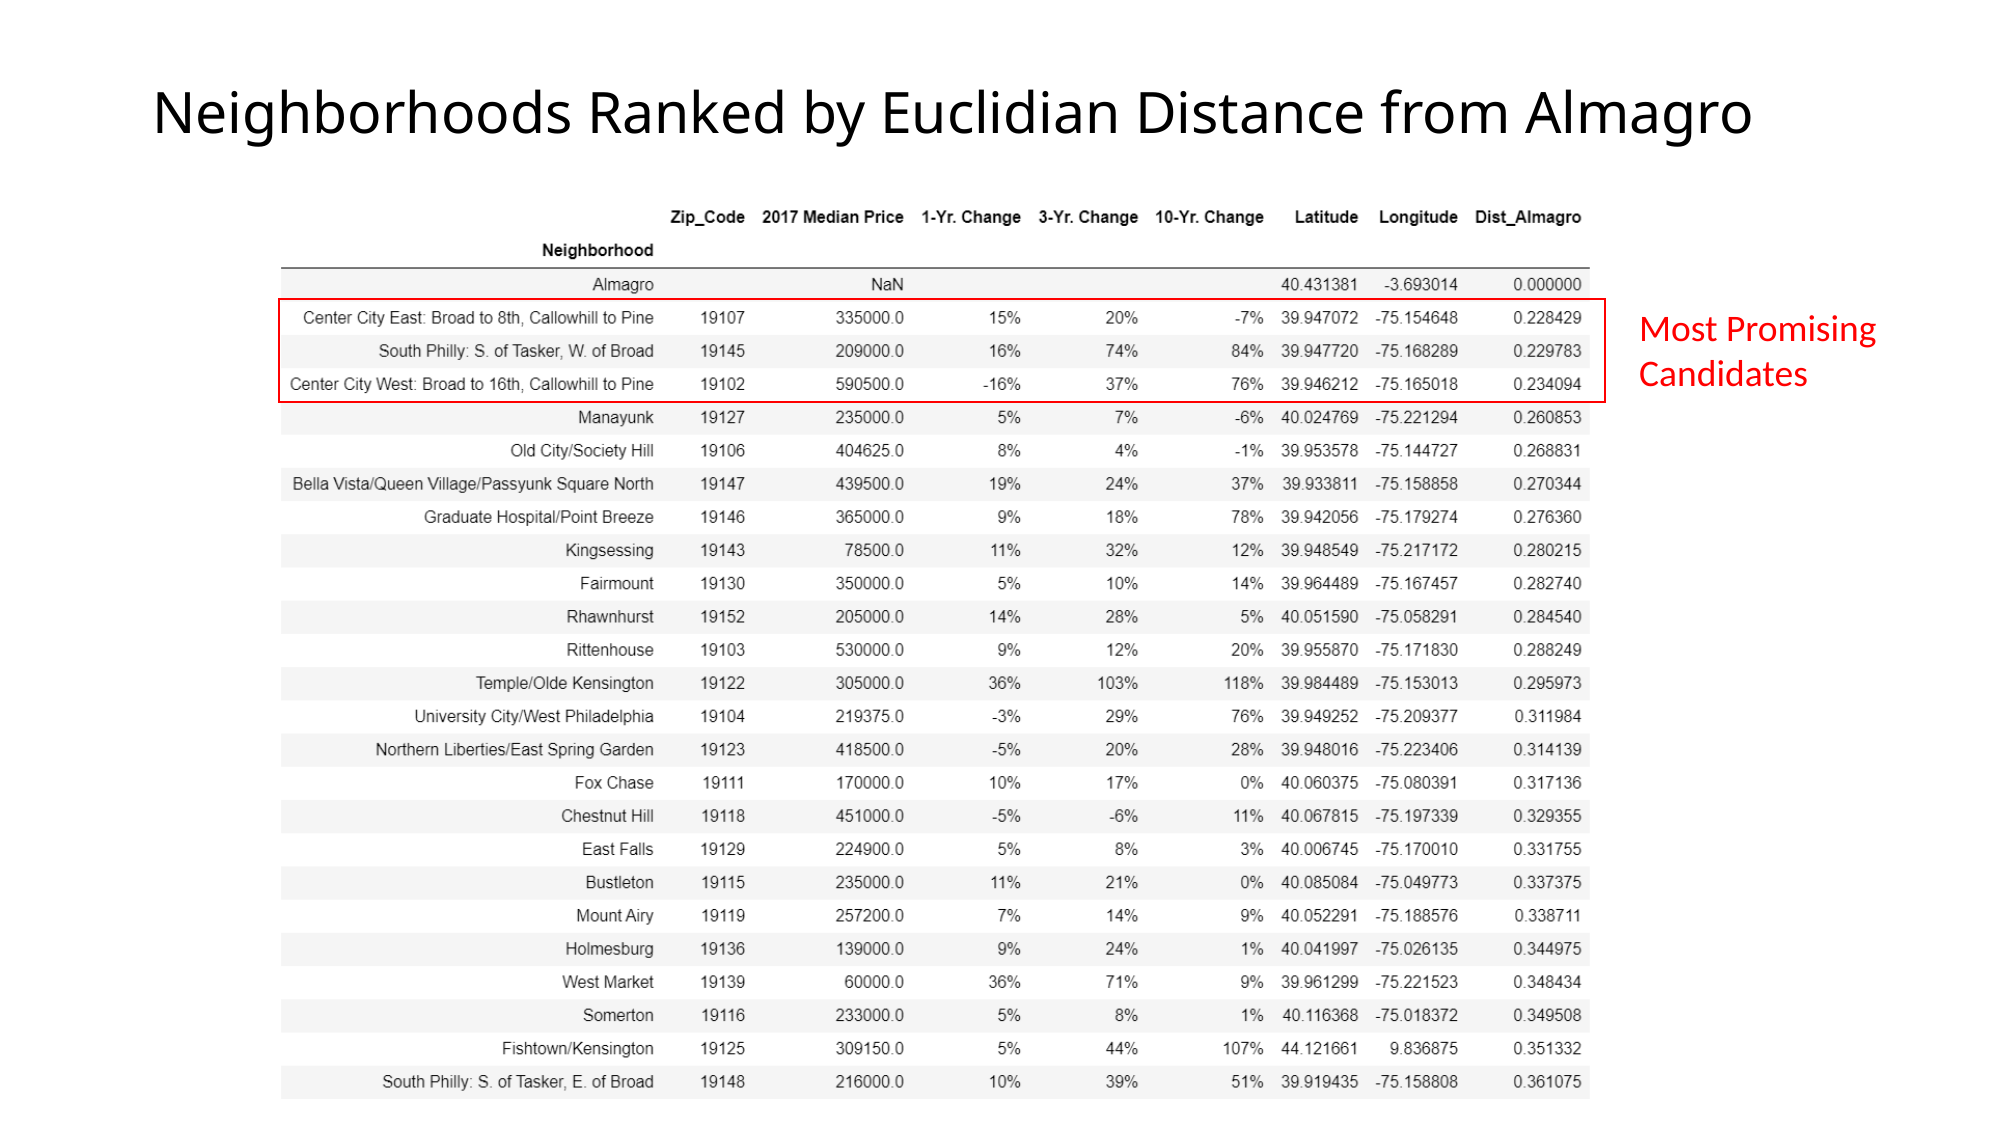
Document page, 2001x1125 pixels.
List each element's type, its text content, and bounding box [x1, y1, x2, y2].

text_box [1595, 298, 1606, 403]
picture [278, 199, 1595, 1100]
title Neighborhoods Ranked by Euclidian Distance from Almagro [137, 59, 1863, 171]
text_box Most Promising Candidates [1624, 296, 1916, 402]
